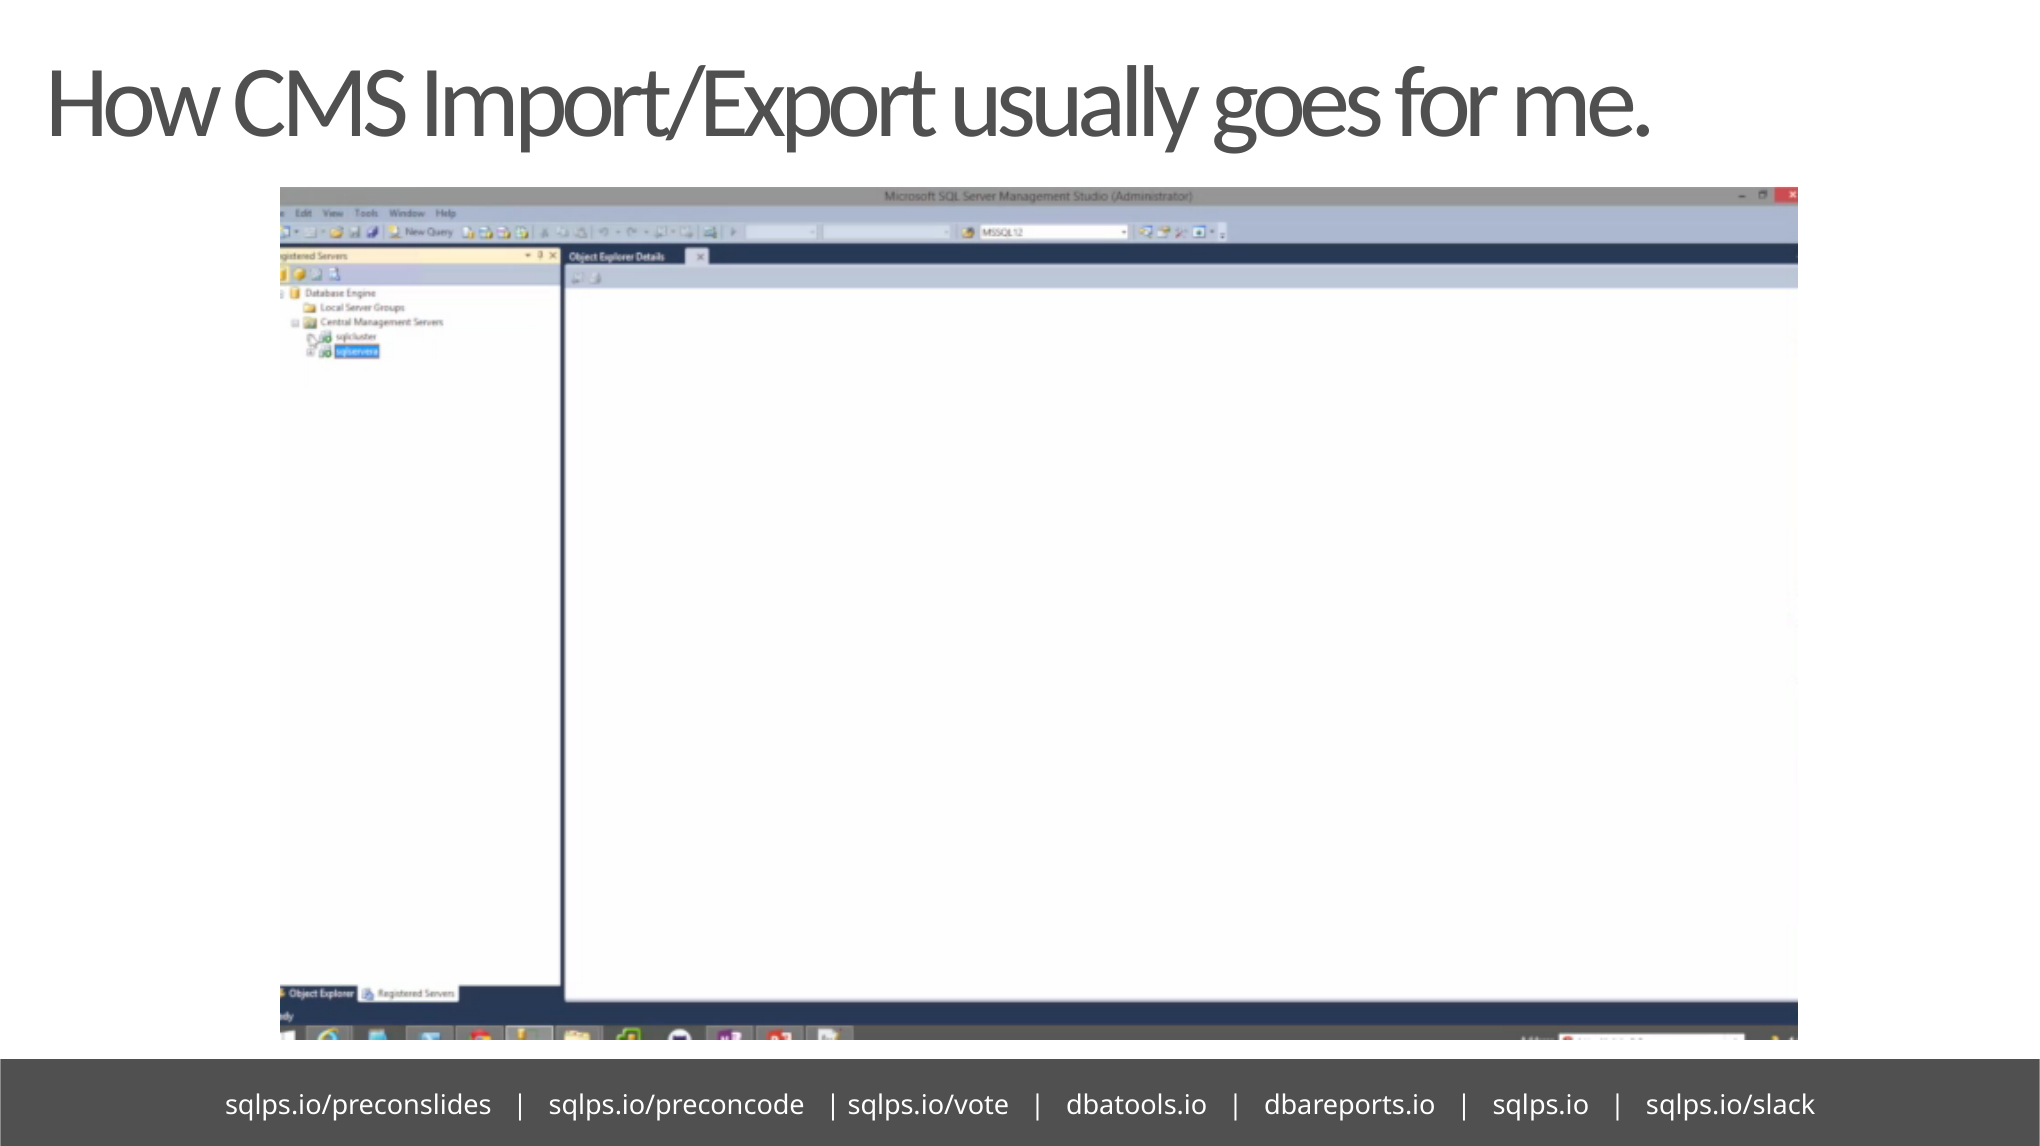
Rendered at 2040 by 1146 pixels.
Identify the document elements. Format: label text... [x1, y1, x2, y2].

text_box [279, 186, 1799, 1041]
title How CMS Import/Export usually goes for me. [45, 47, 1995, 268]
